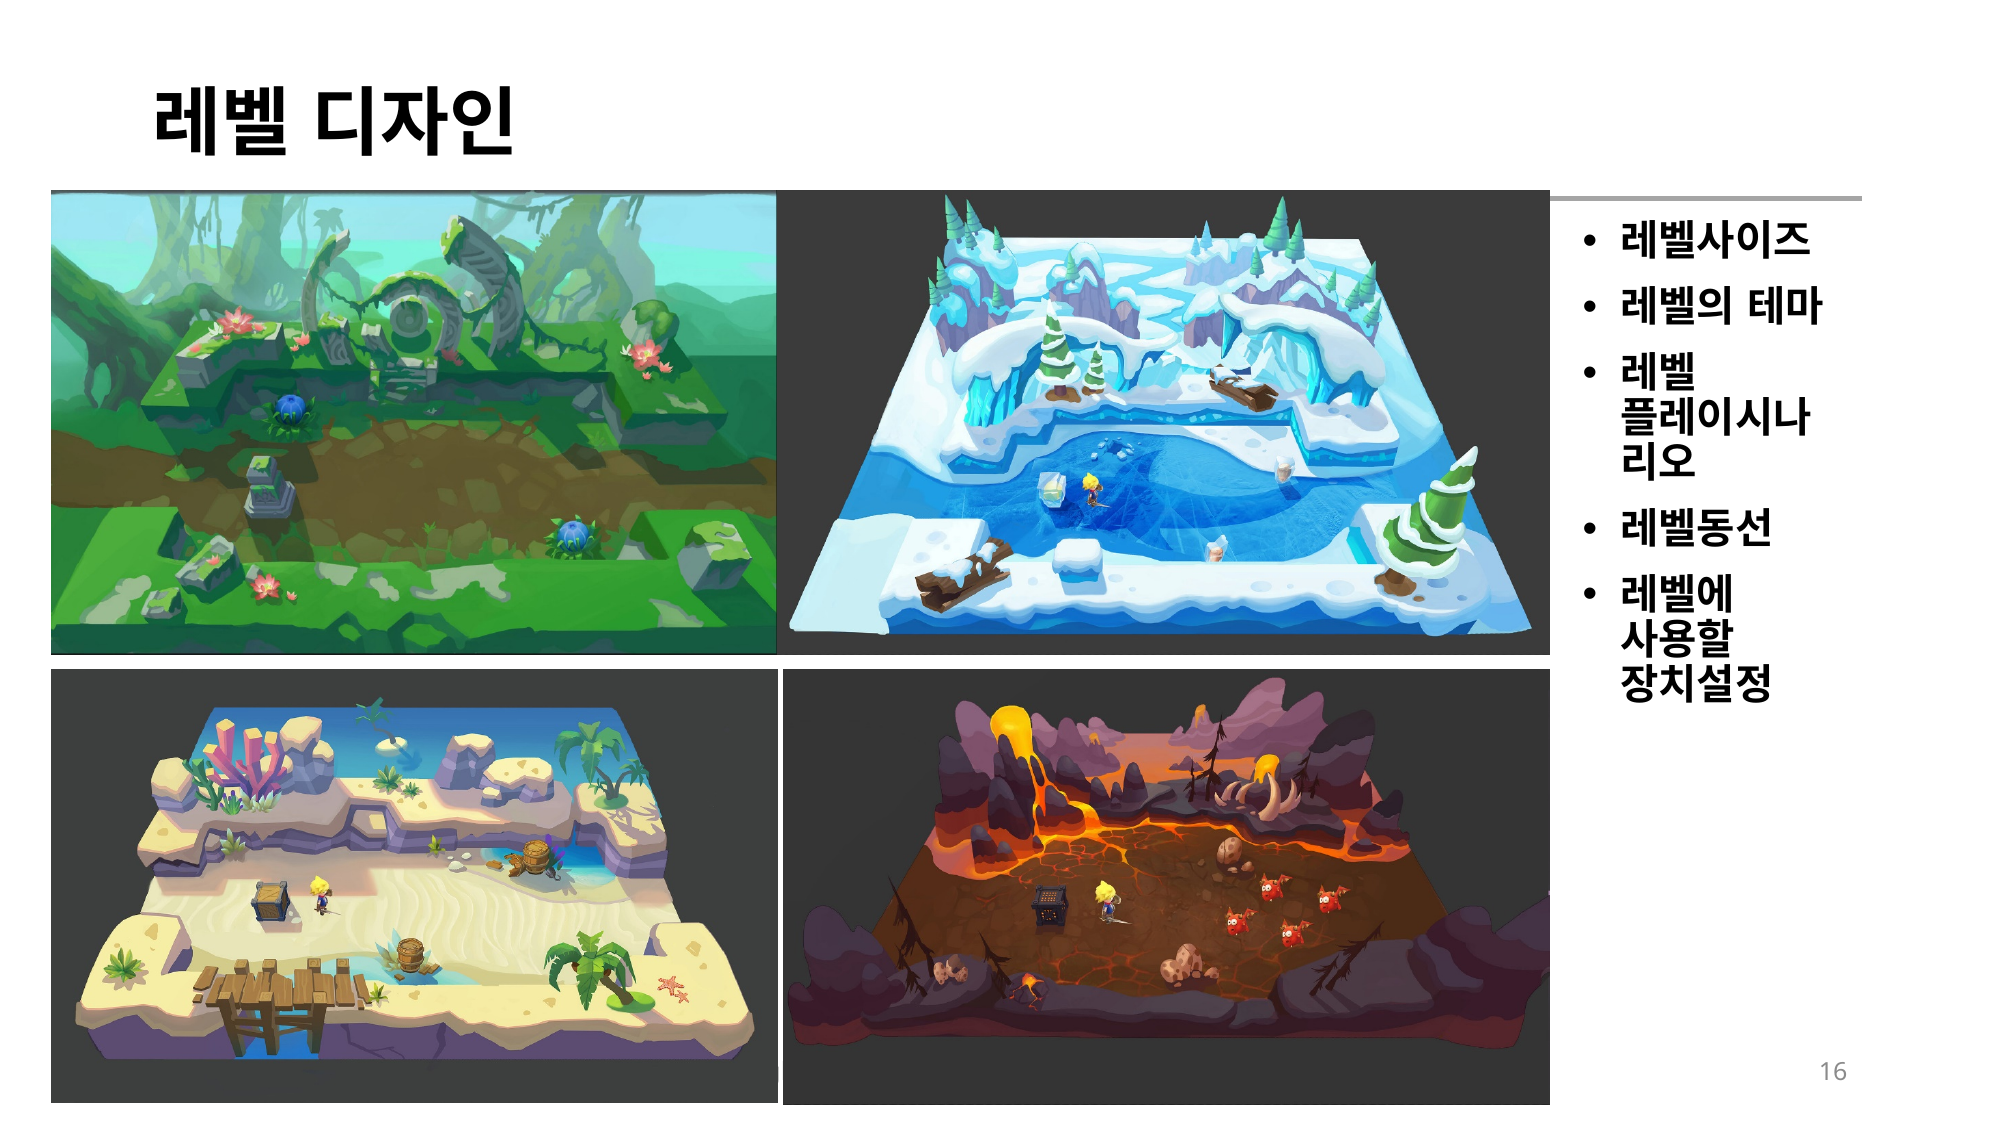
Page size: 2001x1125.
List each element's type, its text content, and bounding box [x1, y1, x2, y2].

picture [51, 190, 1550, 655]
picture [51, 669, 778, 1103]
title 레벨 디자인 [137, 59, 1863, 191]
list 레벨사이즈 레벨의 테마 레벨 플레이시나리오 레벨동선 레벨에 사용할 장치설정 [1567, 212, 1863, 1042]
picture [783, 669, 1550, 1106]
slide_number 16 [1550, 1042, 1863, 1103]
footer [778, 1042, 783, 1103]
